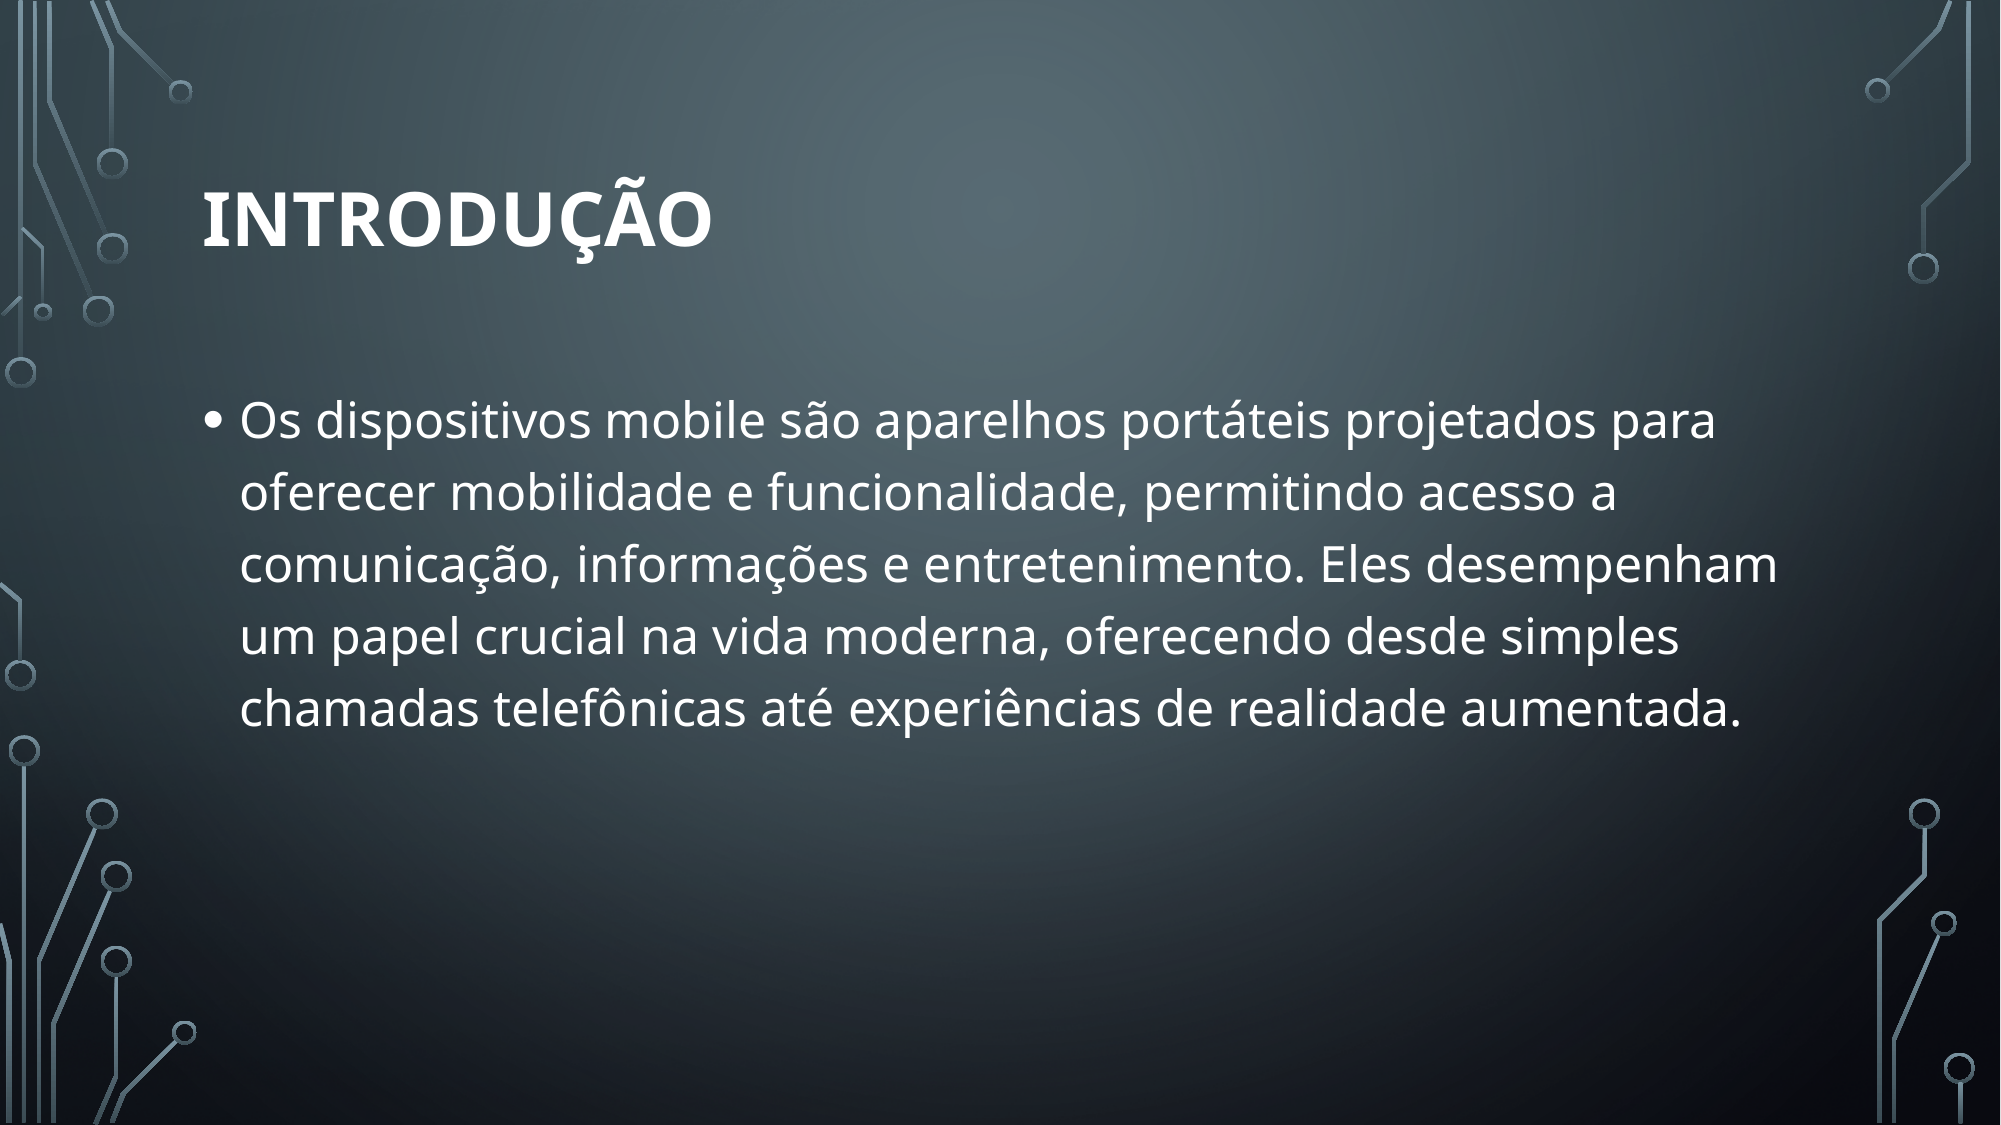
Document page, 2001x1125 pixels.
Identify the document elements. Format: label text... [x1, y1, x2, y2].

list Os dispositivos mobile são aparelhos portáteis projetados para oferecer mobilidade e funcionalidade, permitindo acesso a comunicação, informações e entretenimento. Eles desempenham um papel crucial na vida moderna, oferecendo desde simples chamadas telefônicas até experiências de realidade aumentada. [187, 369, 1813, 950]
title introdução [187, 101, 1813, 344]
